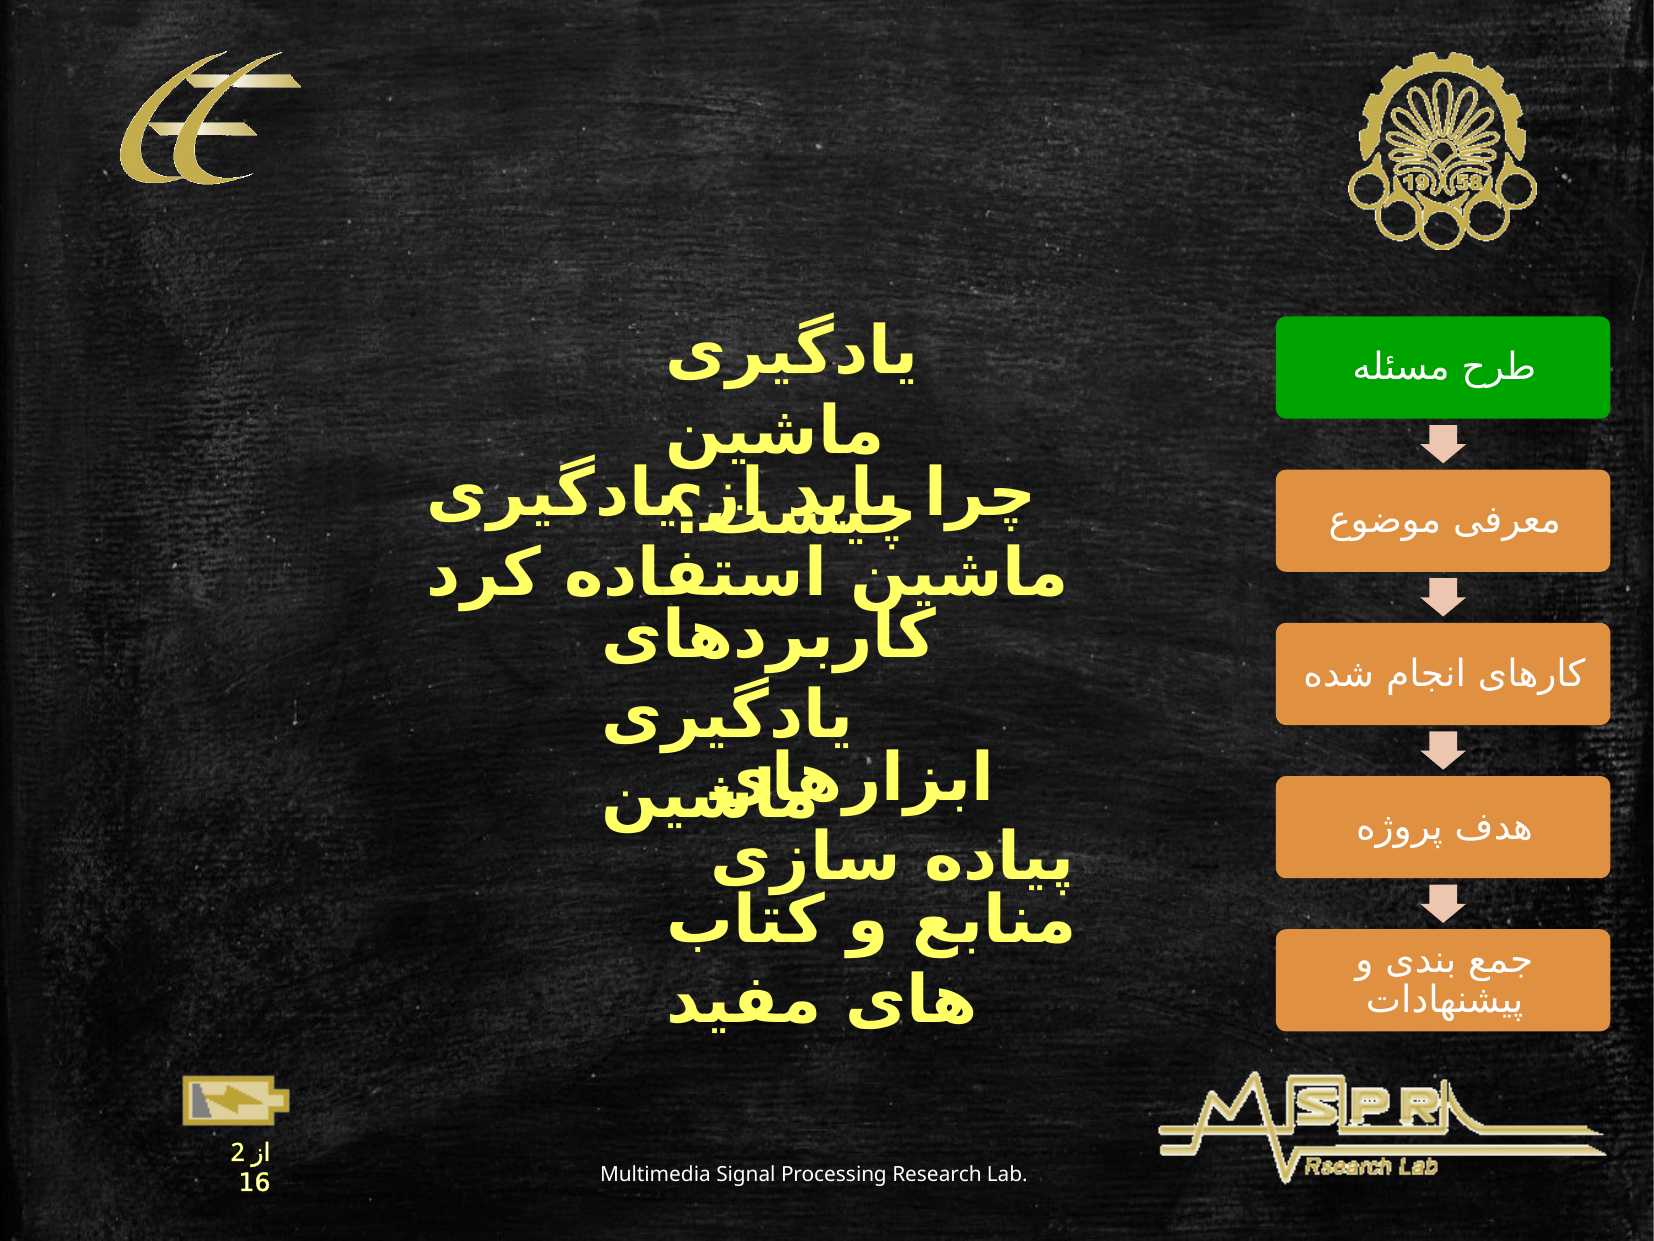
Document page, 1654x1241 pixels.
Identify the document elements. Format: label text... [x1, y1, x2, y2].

text_box منابع و کتاب های مفید [652, 868, 1106, 969]
picture [1348, 51, 1537, 250]
slide_number 2 از 16 [187, 1138, 286, 1195]
text_box Multimedia Signal Processing Research Lab. [576, 1153, 1052, 1191]
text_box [1269, 316, 1618, 1032]
picture [172, 1067, 301, 1138]
text_box ابزارهای پیاده سازی [695, 725, 1106, 827]
text_box یادگیری ماشین چیست؟ [650, 299, 1106, 401]
text_box چرا باید از یادگیری ماشین استفاده کرد [411, 441, 1106, 543]
picture [119, 51, 301, 189]
text_box کاربردهای یادگیری ماشین [586, 583, 1106, 685]
picture [1154, 1067, 1618, 1191]
